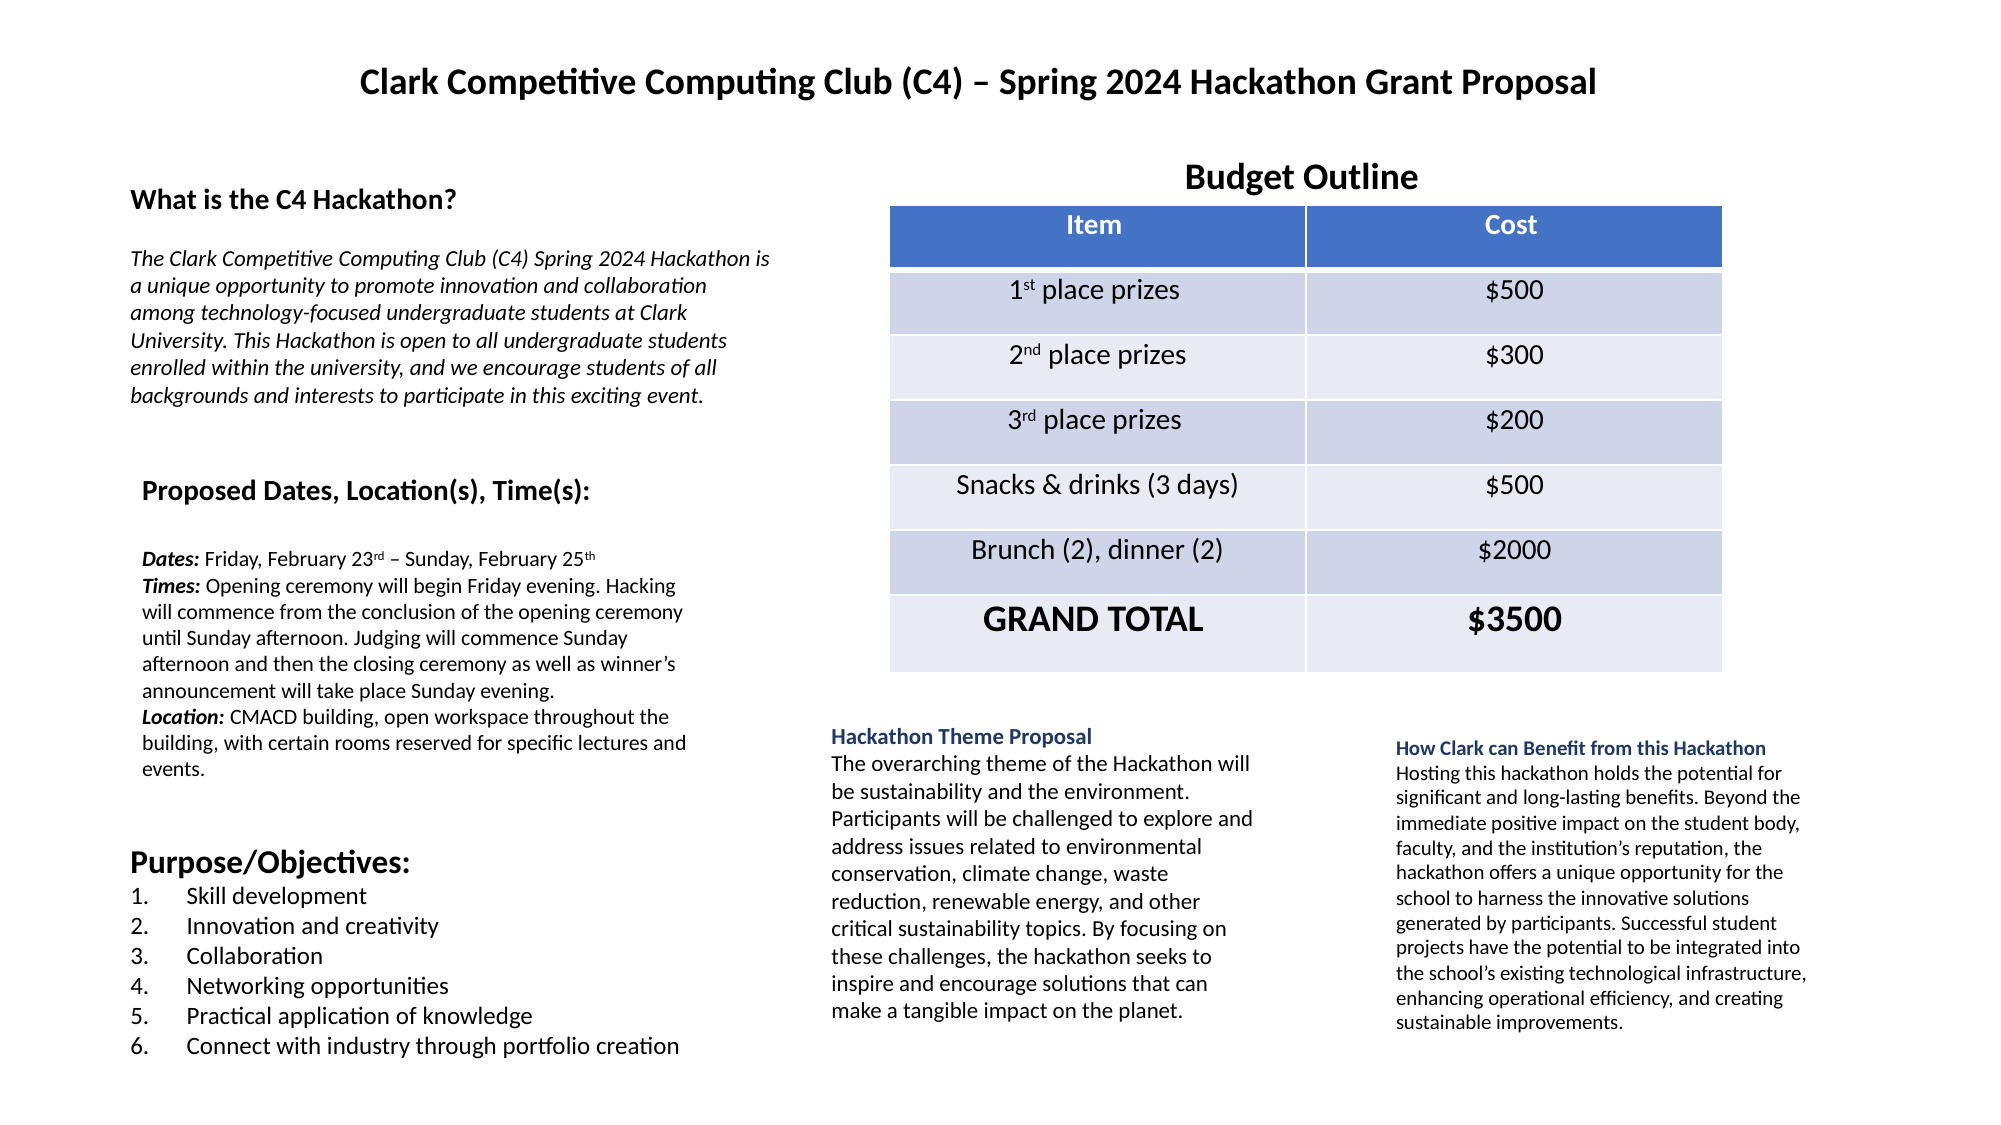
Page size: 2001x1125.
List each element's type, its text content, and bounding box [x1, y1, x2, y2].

table_header Cost [1307, 206, 1722, 267]
table_header Item [890, 206, 1305, 267]
text_box Budget Outline [1048, 144, 1564, 205]
text_box Proposed Dates, Location(s), Time(s): Dates: Friday, February 23rd – Sunday, February 25th Times: Opening ceremony will begin Friday evening. Hacking will commence from the conclusion of the opening ceremony until Sunday afternoon. Judging will commence Sunday afternoon and then the closing ceremony as well as winner’s announcement will take place Sunday evening. Location: CMACD building, open workspace throughout the building, with certain rooms reserved for specific lectures and events. [127, 463, 709, 832]
table_cell Snacks & drinks (3 days) [890, 466, 1305, 529]
text_box Purpose/Objectives: Skill development Innovation and creativity Collaboration Networking opportunities Practical application of knowledge Connect with industry through portfolio creation [115, 832, 763, 1067]
table_cell 2nd place prizes [890, 336, 1305, 399]
table_cell $500 [1307, 466, 1722, 529]
table_cell GRAND TOTAL [890, 596, 1305, 672]
text_box What is the C4 Hackathon? The Clark Competitive Computing Club (C4) Spring 2024 Hackathon is a unique opportunity to promote innovation and collaboration among technology-focused undergraduate students at Clark University. This Hackathon is open to all undergraduate students enrolled within the university, and we encourage students of all backgrounds and interests to participate in this exciting event. [115, 173, 786, 461]
text_box Clark Competitive Computing Club (C4) – Spring 2024 Hackathon Grant Proposal [42, 49, 1925, 110]
table_cell $200 [1307, 401, 1722, 464]
table_cell $300 [1307, 336, 1722, 399]
table_cell 1st place prizes [890, 273, 1305, 334]
text_box Hackathon Theme Proposal The overarching theme of the Hackathon will be sustainability and the environment. Participants will be challenged to explore and address issues related to environmental conservation, climate change, waste reduction, renewable energy, and other critical sustainability topics. By focusing on these challenges, the hackathon seeks to inspire and encourage solutions that can make a tangible impact on the planet. [816, 714, 1273, 1076]
table_cell $500 [1307, 273, 1722, 334]
table_cell $3500 [1307, 596, 1722, 672]
table_cell Brunch (2), dinner (2) [890, 531, 1305, 594]
table_cell 3rd place prizes [890, 401, 1305, 464]
table_cell $2000 [1307, 531, 1722, 594]
text_box How Clark can Benefit from this Hackathon Hosting this hackathon holds the potential for significant and long-lasting benefits. Beyond the immediate positive impact on the student body, faculty, and the institution’s reputation, the hackathon offers a unique opportunity for the school to harness the innovative solutions generated by participants. Successful student projects have the potential to be integrated into the school’s existing technological infrastructure, enhancing operational efficiency, and creating sustainable improvements. [1381, 726, 1826, 1087]
